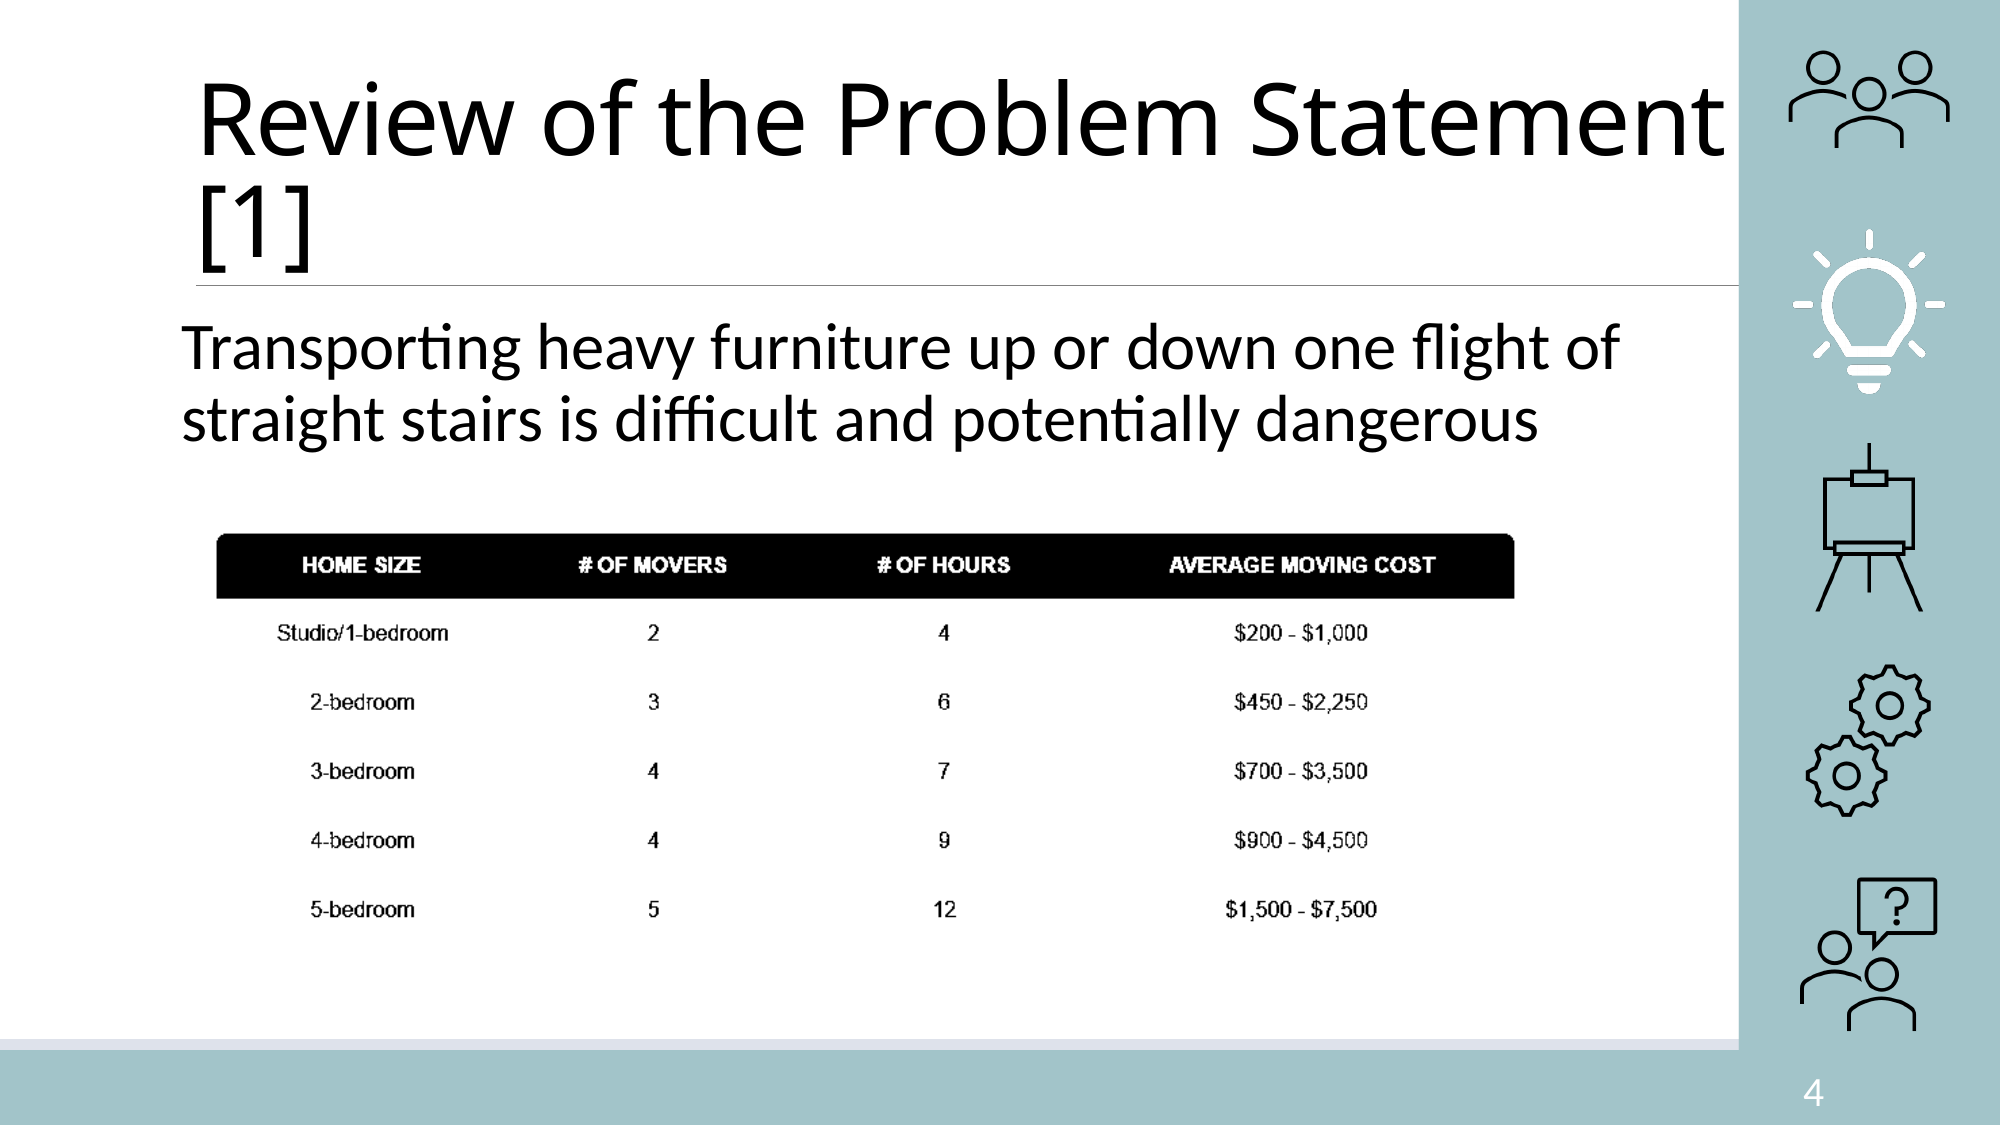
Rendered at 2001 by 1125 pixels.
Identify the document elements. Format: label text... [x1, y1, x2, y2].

picture [1775, 648, 1961, 833]
slide_number 4 [1624, 1059, 1840, 1120]
list Transporting heavy furniture up or down one flight of straight stairs is difficult and potentially dangerous [181, 304, 1661, 477]
picture [1776, 7, 1961, 192]
picture [1776, 434, 1961, 620]
picture [1776, 221, 1961, 406]
text_box [1738, 0, 2000, 1125]
picture [210, 527, 1524, 958]
picture [1776, 862, 1961, 1047]
title Review of the Problem Statement [1] [180, 47, 1830, 285]
